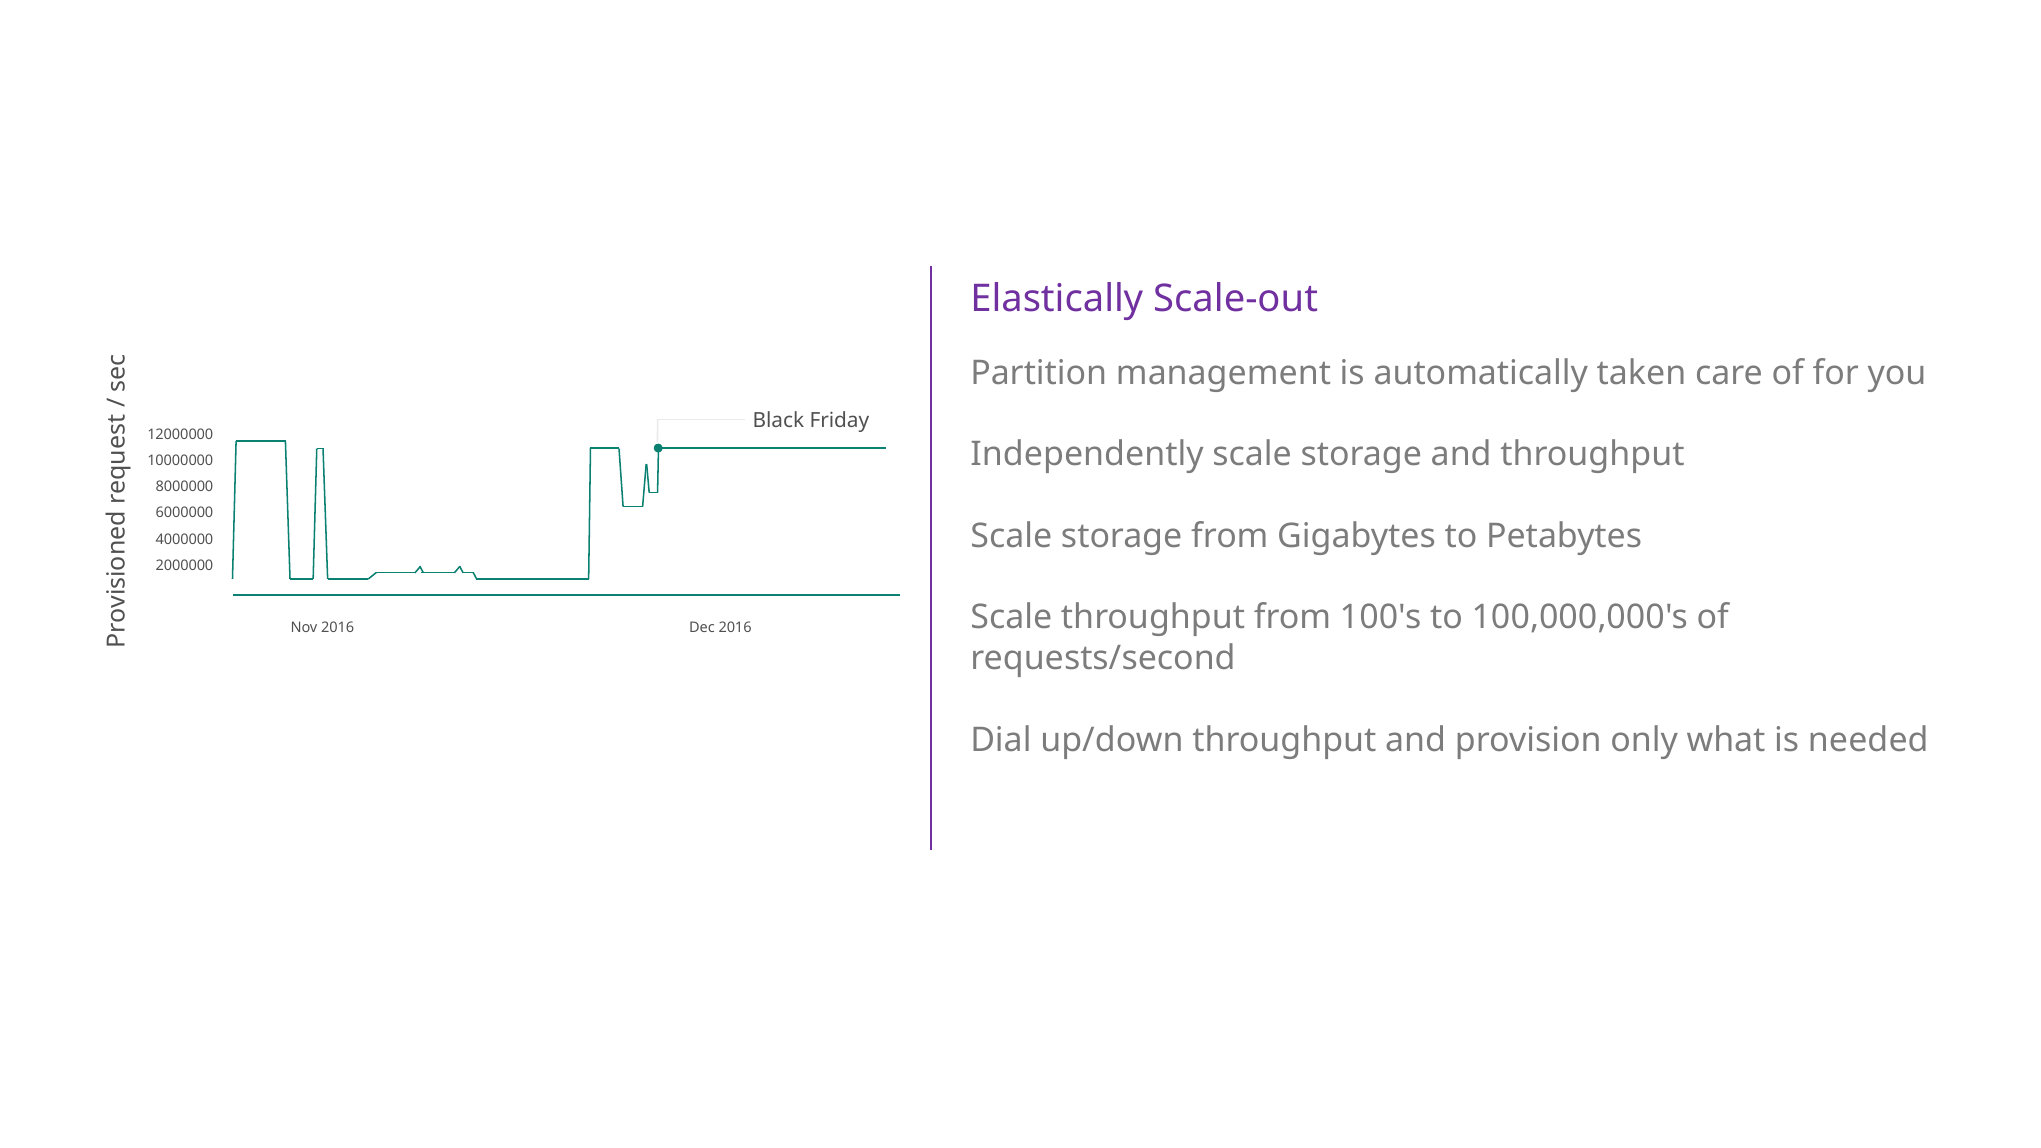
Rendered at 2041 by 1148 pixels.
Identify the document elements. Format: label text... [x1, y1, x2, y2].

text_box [91, 354, 901, 739]
text_box Elastically Scale-out [955, 265, 1816, 327]
text_box Partition management is automatically taken care of for you Independently scale storage and throughput Scale storage from Gigabytes to Petabytes Scale throughput from 100's to 100,000,000's of requests/second Dial up/down throughput and provision only what is needed [955, 342, 1996, 766]
